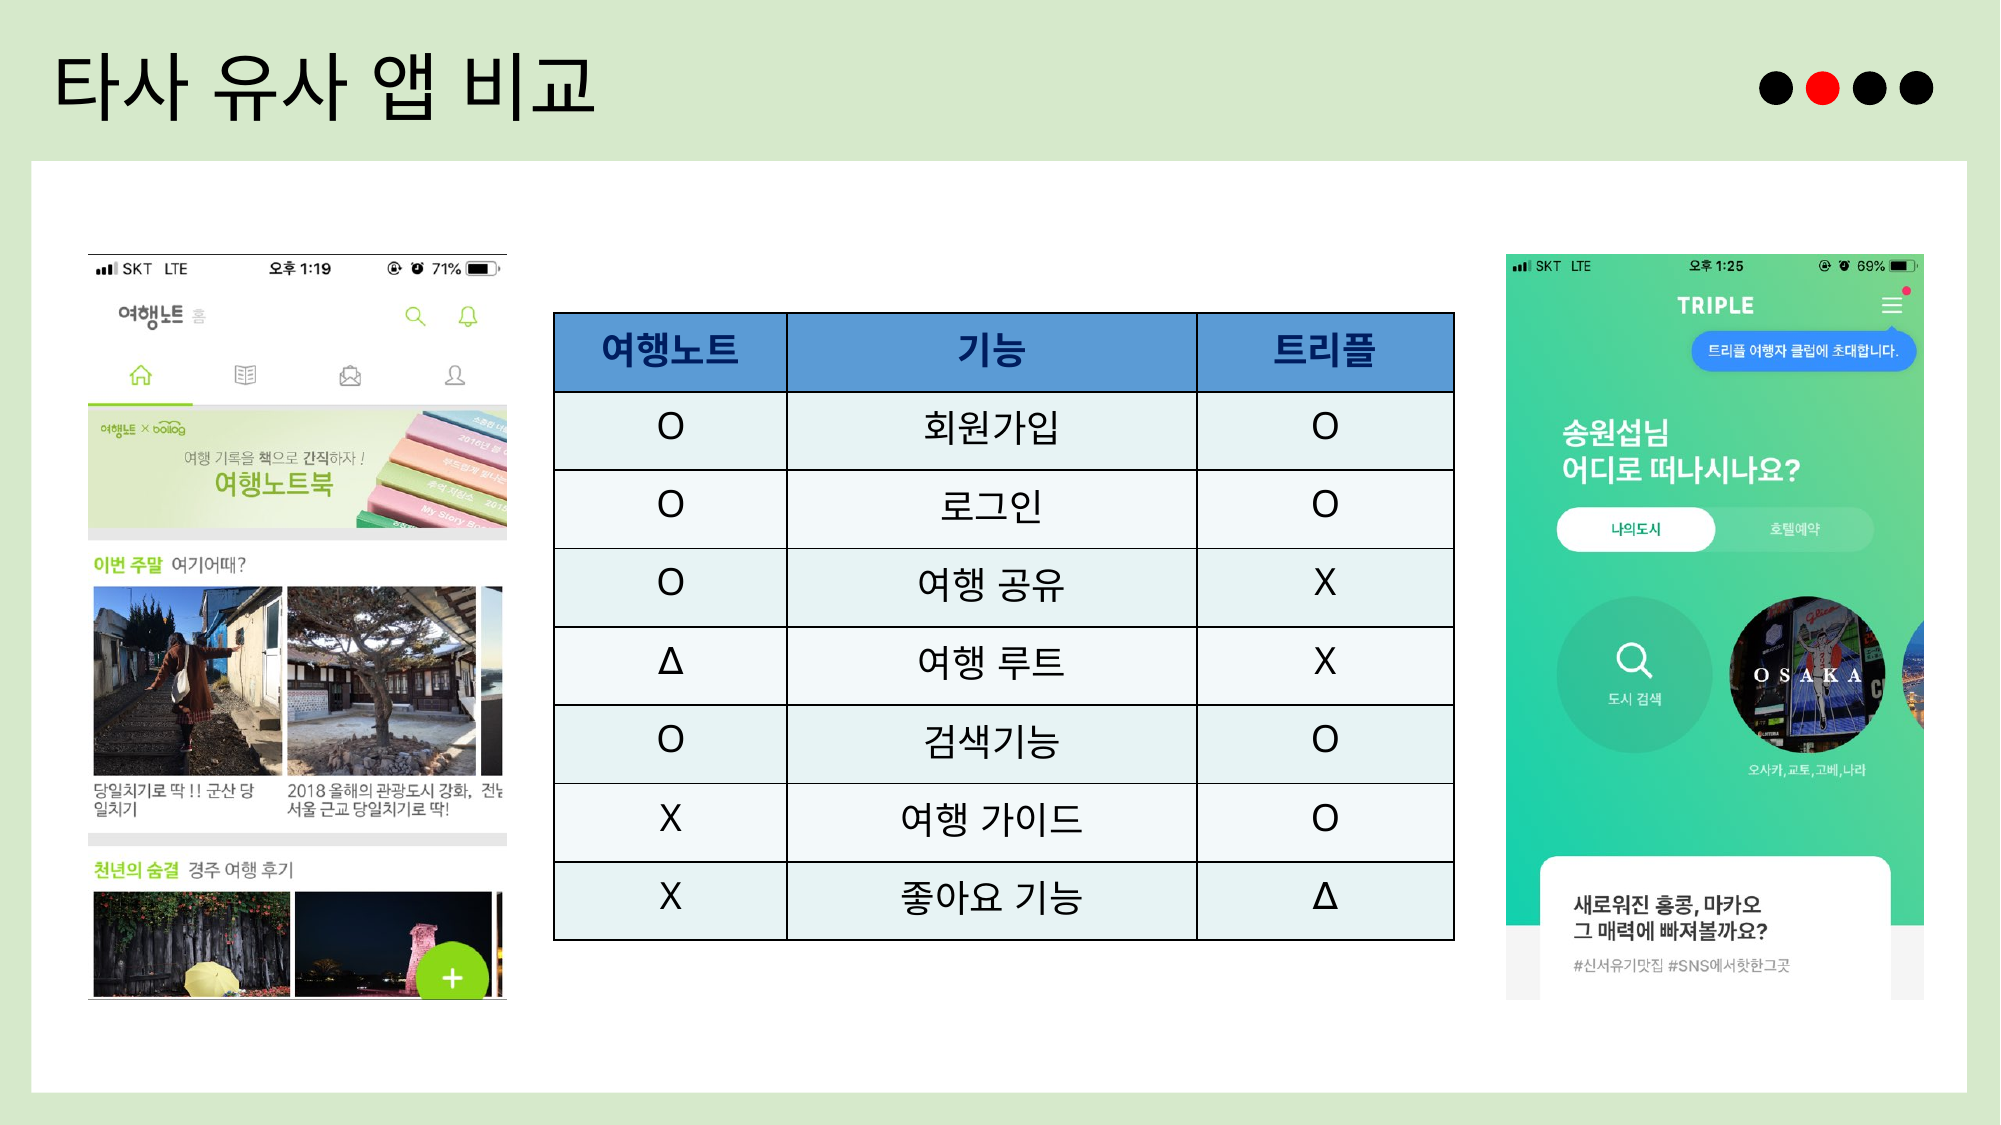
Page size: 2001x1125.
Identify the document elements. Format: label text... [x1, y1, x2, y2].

table_cell 로그인 [788, 471, 1196, 548]
text_box [0, 0, 2000, 1125]
table_header 기능 [788, 314, 1196, 391]
table_header 트리플 [1198, 314, 1453, 391]
table_cell 여행 루트 [788, 628, 1196, 704]
table_cell O [555, 471, 786, 548]
table_cell 검색기능 [788, 706, 1196, 783]
table_cell 회원가입 [788, 393, 1196, 469]
table_header 여행노트 [555, 314, 786, 391]
picture [88, 254, 507, 1000]
text_box [1898, 69, 1935, 106]
text_box [30, 160, 1968, 1094]
table_cell O [1198, 393, 1453, 469]
picture [1505, 254, 1924, 1000]
table_cell ∆ [1198, 863, 1453, 939]
text_box [1758, 70, 1795, 107]
table_cell 여행 가이드 [788, 784, 1196, 861]
text_box [1804, 70, 1841, 107]
table_cell X [555, 863, 786, 939]
text_box 타사 유사 앱 비교 [37, 32, 907, 138]
table_cell X [555, 784, 786, 861]
table_cell O [1198, 706, 1453, 783]
table_cell ∆ [555, 628, 786, 704]
table_cell 여행 공유 [788, 549, 1196, 626]
text_box [1851, 70, 1888, 107]
table_cell 좋아요 기능 [788, 863, 1196, 939]
table_cell O [1198, 471, 1453, 548]
table_cell O [555, 706, 786, 783]
table_cell O [555, 393, 786, 469]
table_cell O [1198, 784, 1453, 861]
table_cell X [1198, 628, 1453, 704]
table_cell X [1198, 549, 1453, 626]
table_cell O [555, 549, 786, 626]
